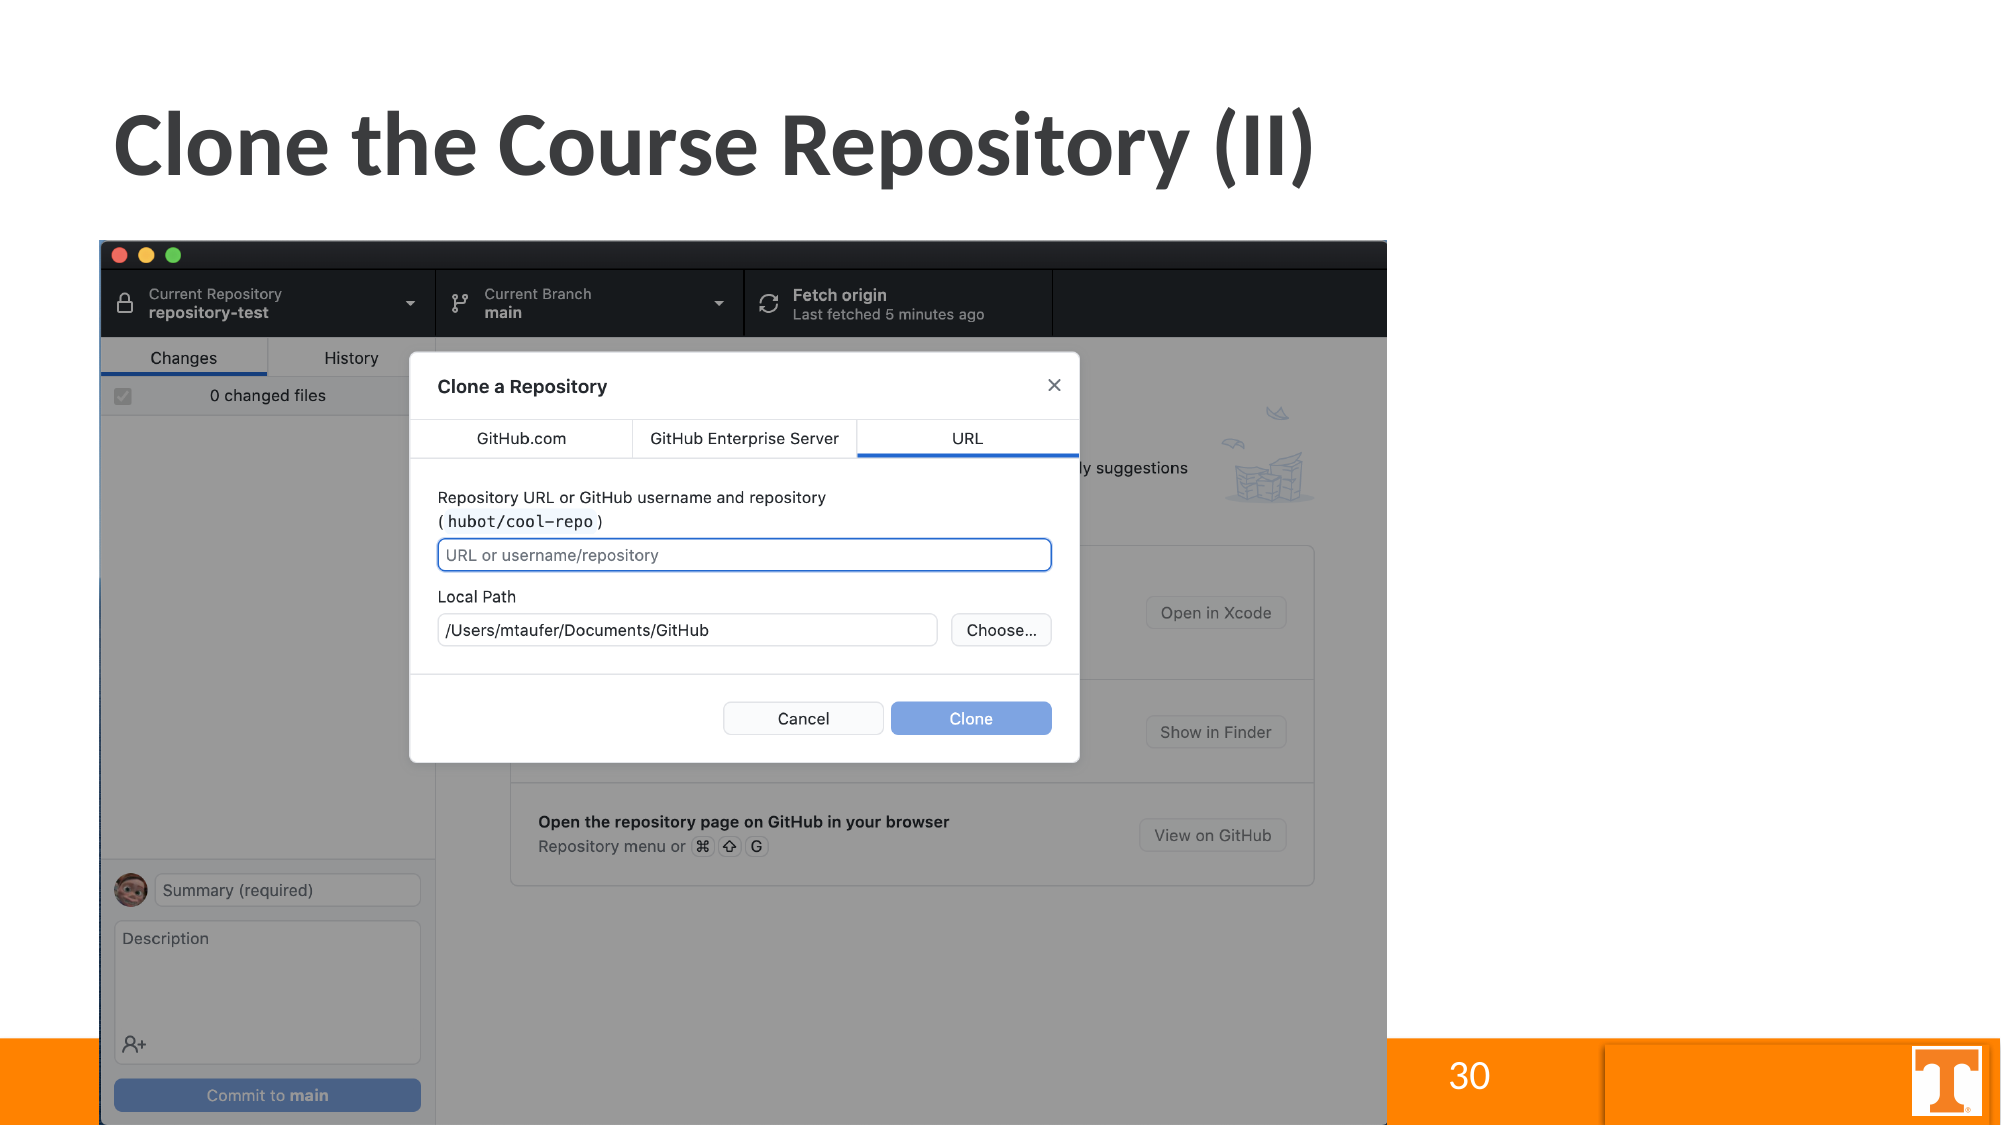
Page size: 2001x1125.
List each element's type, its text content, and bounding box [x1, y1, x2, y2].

title Clone the Course Repository (II) [99, 45, 1900, 233]
picture [99, 239, 1388, 1125]
slide_number 30 [1392, 1042, 1506, 1103]
picture [1912, 1046, 1982, 1116]
